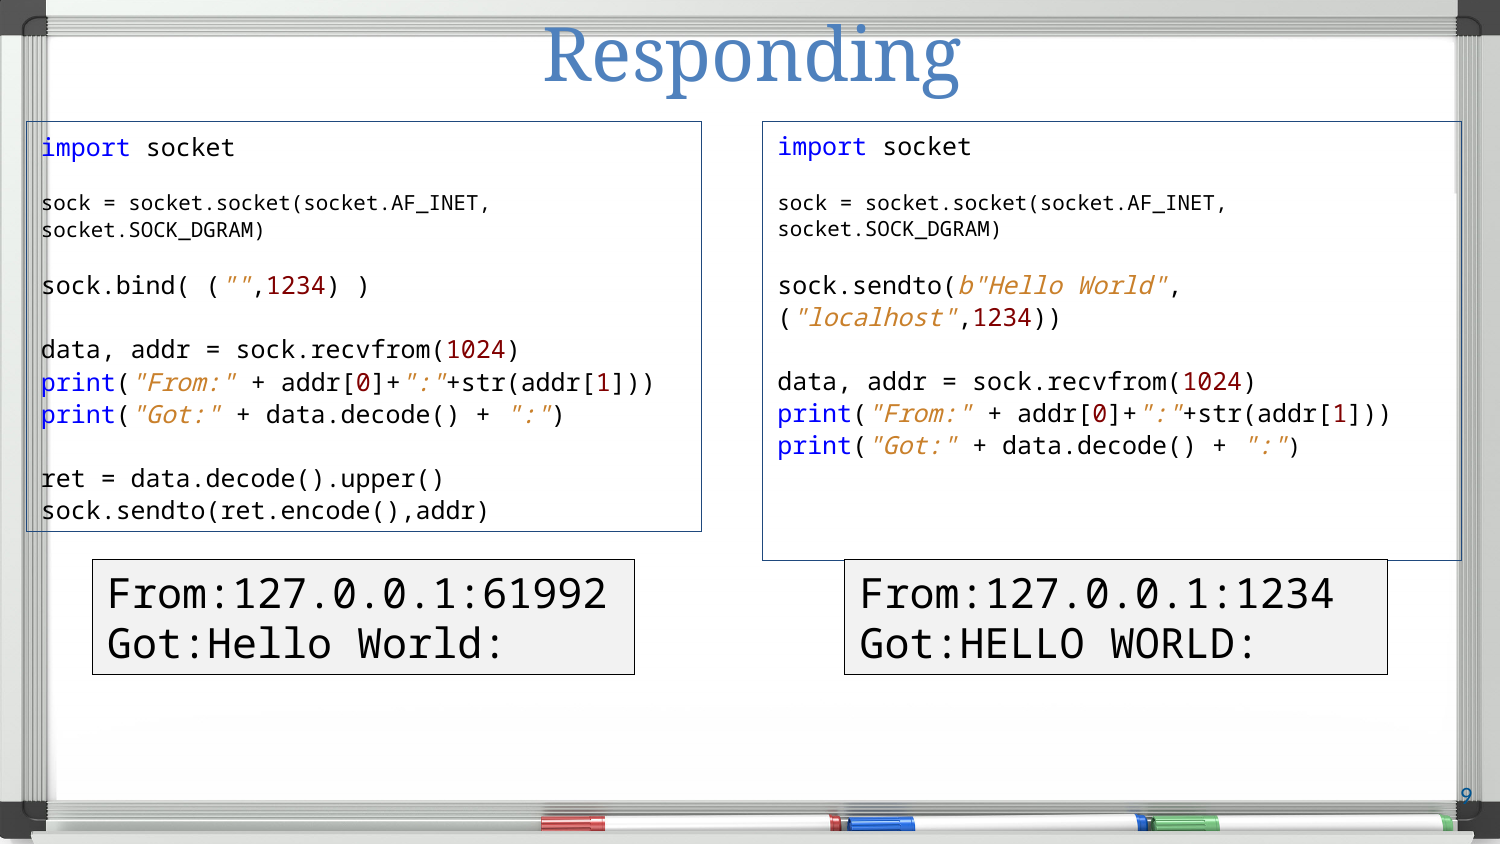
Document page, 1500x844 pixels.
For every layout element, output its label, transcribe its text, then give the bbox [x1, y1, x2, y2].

picture [0, 0, 1500, 844]
text_box From:127.0.0.1:61992 Got:Hello World: [92, 559, 635, 675]
text_box import socket sock = socket.socket(socket.AF_INET, socket.SOCK_DGRAM) sock.bind( ("",1234) ) data, addr = sock.recvfrom(1024) print("From:" + addr[0]+":"+str(addr[1])) print("Got:" + data.decode() + ":") ret = data.decode().upper() sock.sendto(ret.encode(),addr) [26, 121, 702, 532]
title Responding [15, 1, 1491, 102]
text_box import socket sock = socket.socket(socket.AF_INET, socket.SOCK_DGRAM) sock.sendto(b"Hello World", ("localhost",1234)) data, addr = sock.recvfrom(1024) print("From:" + addr[0]+":"+str(addr[1])) print("Got:" + data.decode() + ":") [762, 121, 1462, 561]
text_box From:127.0.0.1:1234 Got:HELLO WORLD: [844, 559, 1388, 675]
slide_number 9 [1387, 771, 1488, 817]
